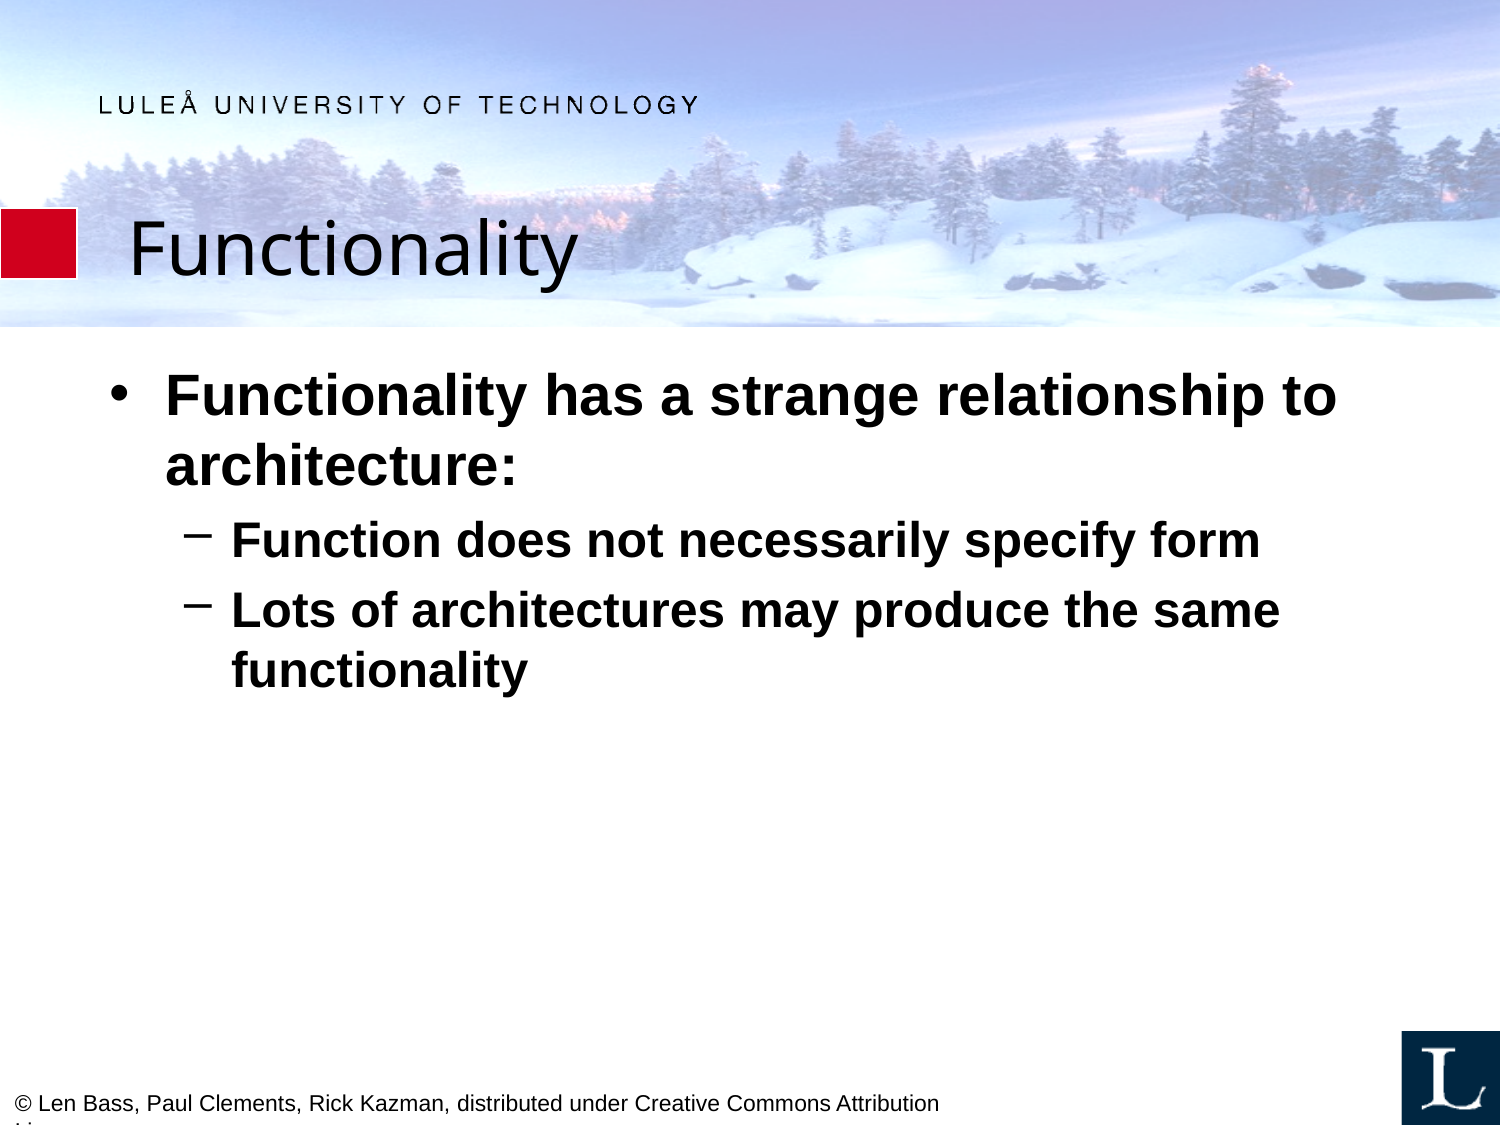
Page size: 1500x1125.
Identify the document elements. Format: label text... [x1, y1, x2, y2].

footer © Len Bass, Paul Clements, Rick Kazman, distributed under Creative Commons Attribution License [0, 1081, 1040, 1125]
list Functionality has a strange relationship to architecture: Function does not necessarily specify form Lots of architectures may produce the same functionality [94, 350, 1412, 975]
picture [1399, 1031, 1500, 1125]
picture [100, 90, 697, 114]
title Functionality [111, 160, 1412, 330]
